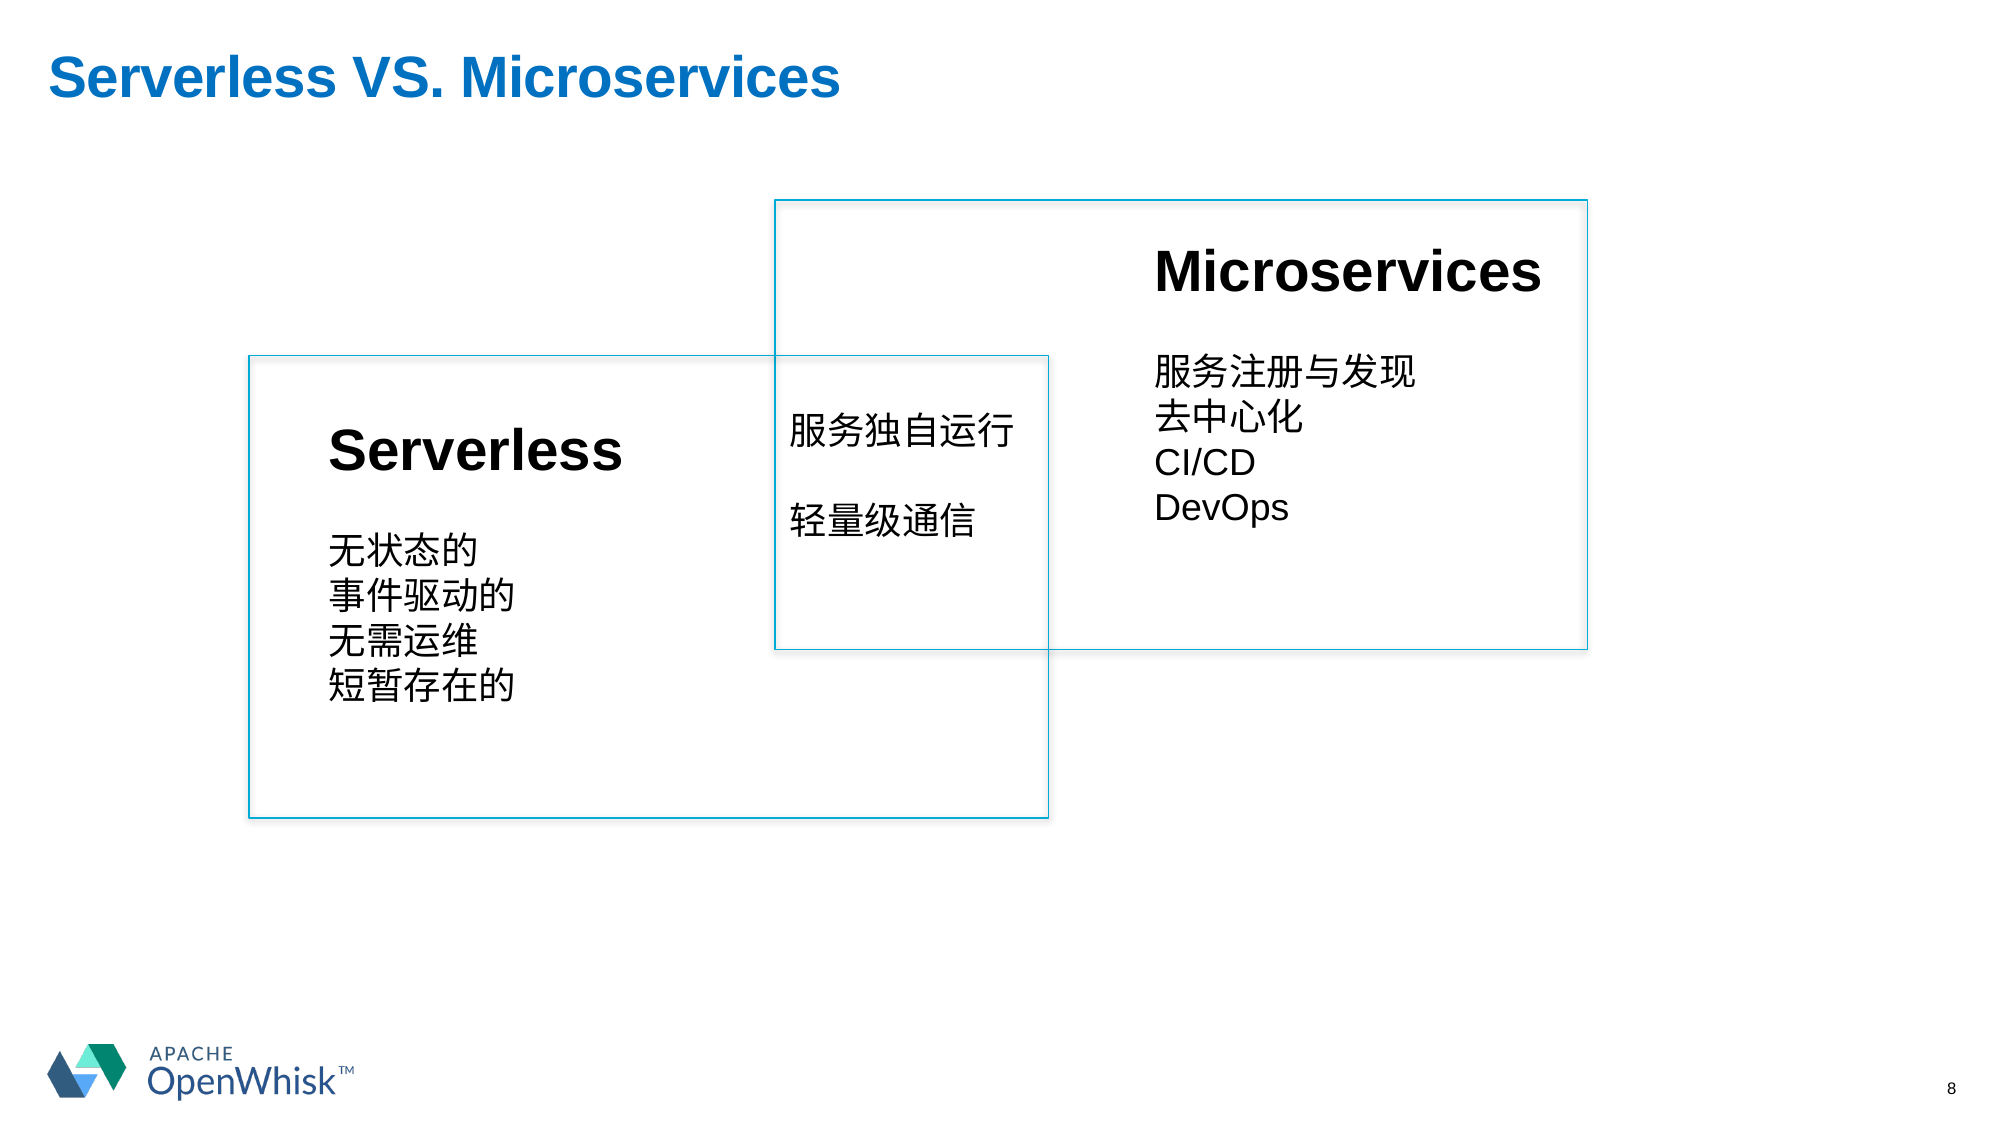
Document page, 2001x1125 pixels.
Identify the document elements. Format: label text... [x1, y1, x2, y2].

text_box [774, 199, 1588, 650]
text_box [248, 355, 1049, 819]
picture [47, 1044, 354, 1101]
title Serverless VS. Microservices [48, 39, 1969, 110]
text_box 服务独自运行 轻量级通信 [774, 399, 1049, 594]
